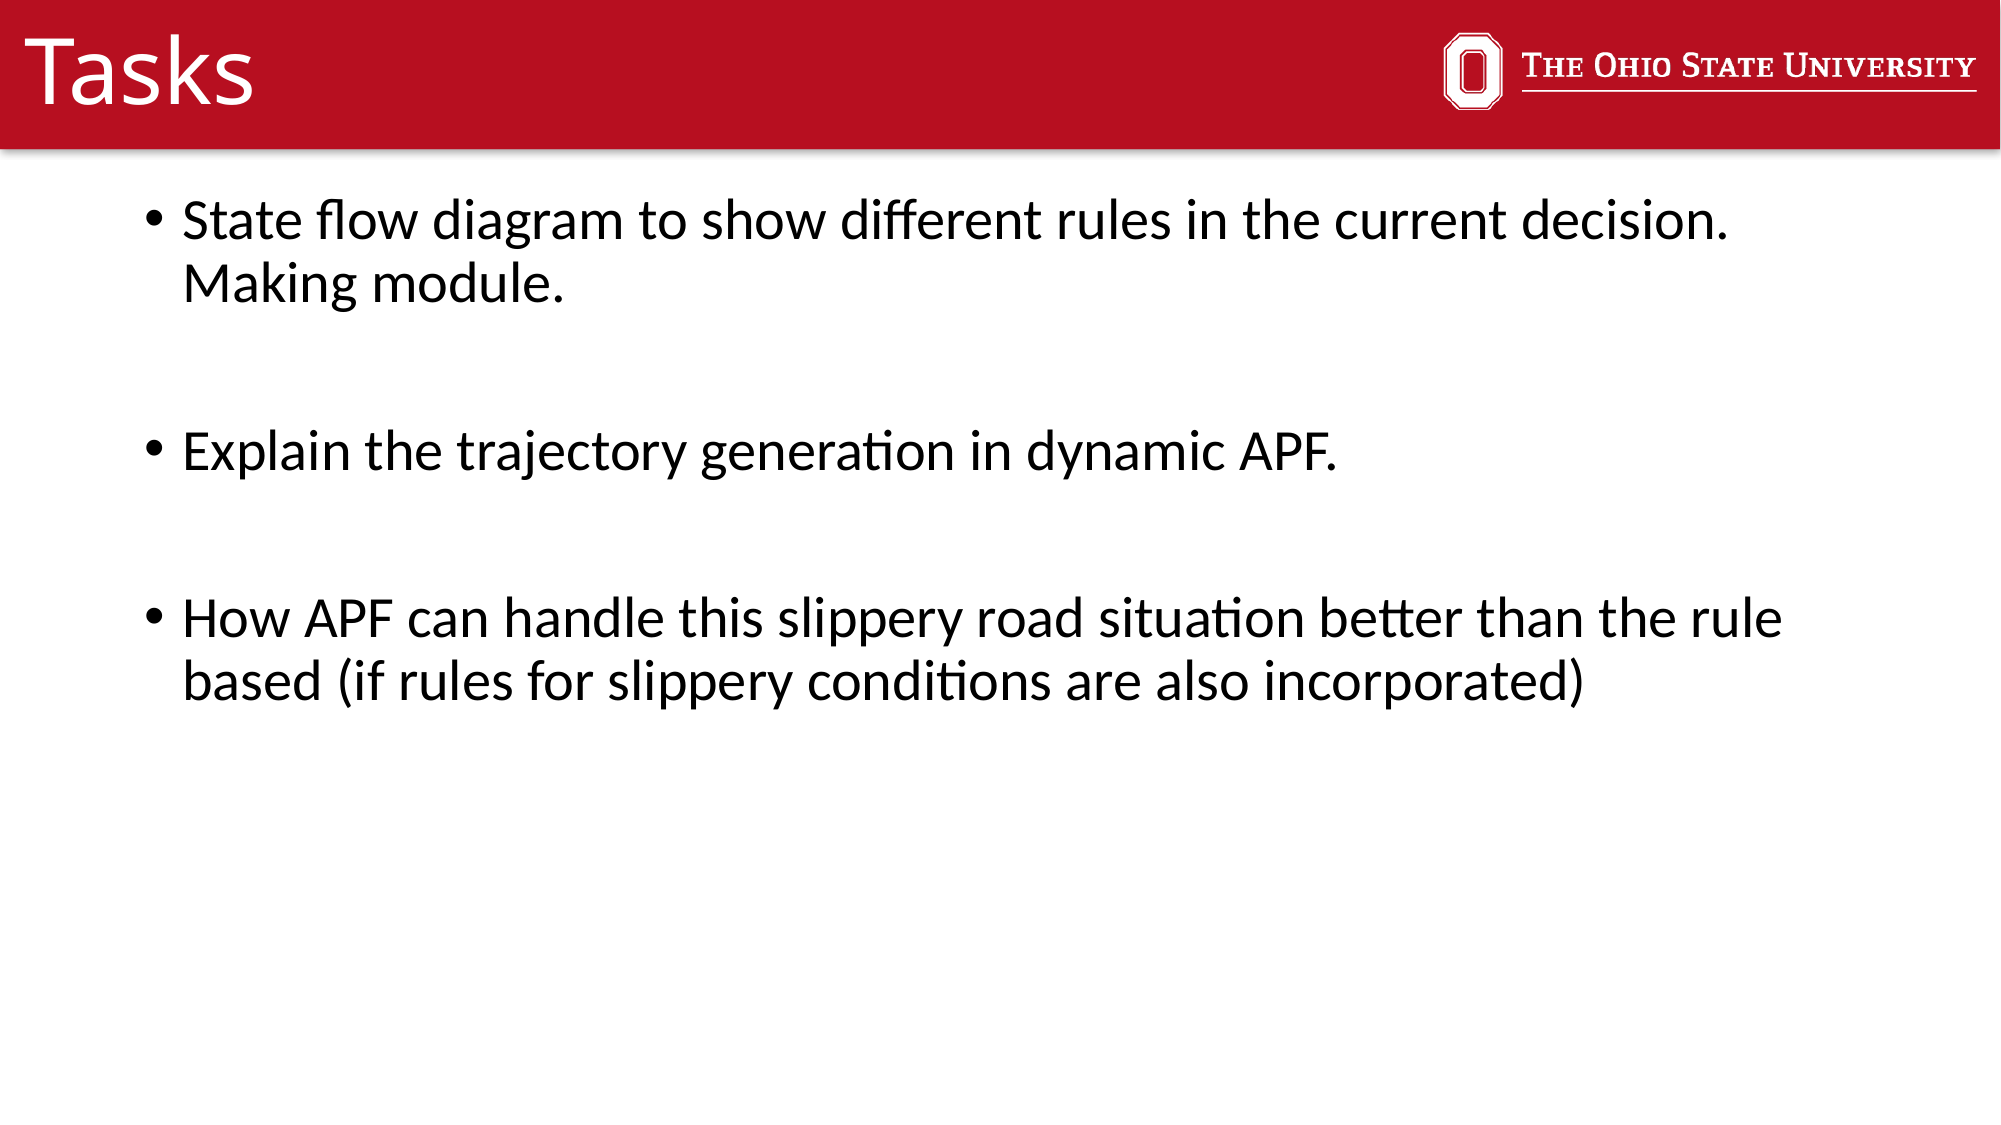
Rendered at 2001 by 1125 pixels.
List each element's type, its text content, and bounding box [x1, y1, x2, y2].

title Tasks [16, 14, 1420, 135]
list State flow diagram to show different rules in the current decision. Making module. Explain the trajectory generation in dynamic APF. How APF can handle this slippery road situation better than the rule based (if rules for slippery conditions are also incorporated) [136, 181, 1863, 1014]
picture [1443, 32, 1977, 110]
